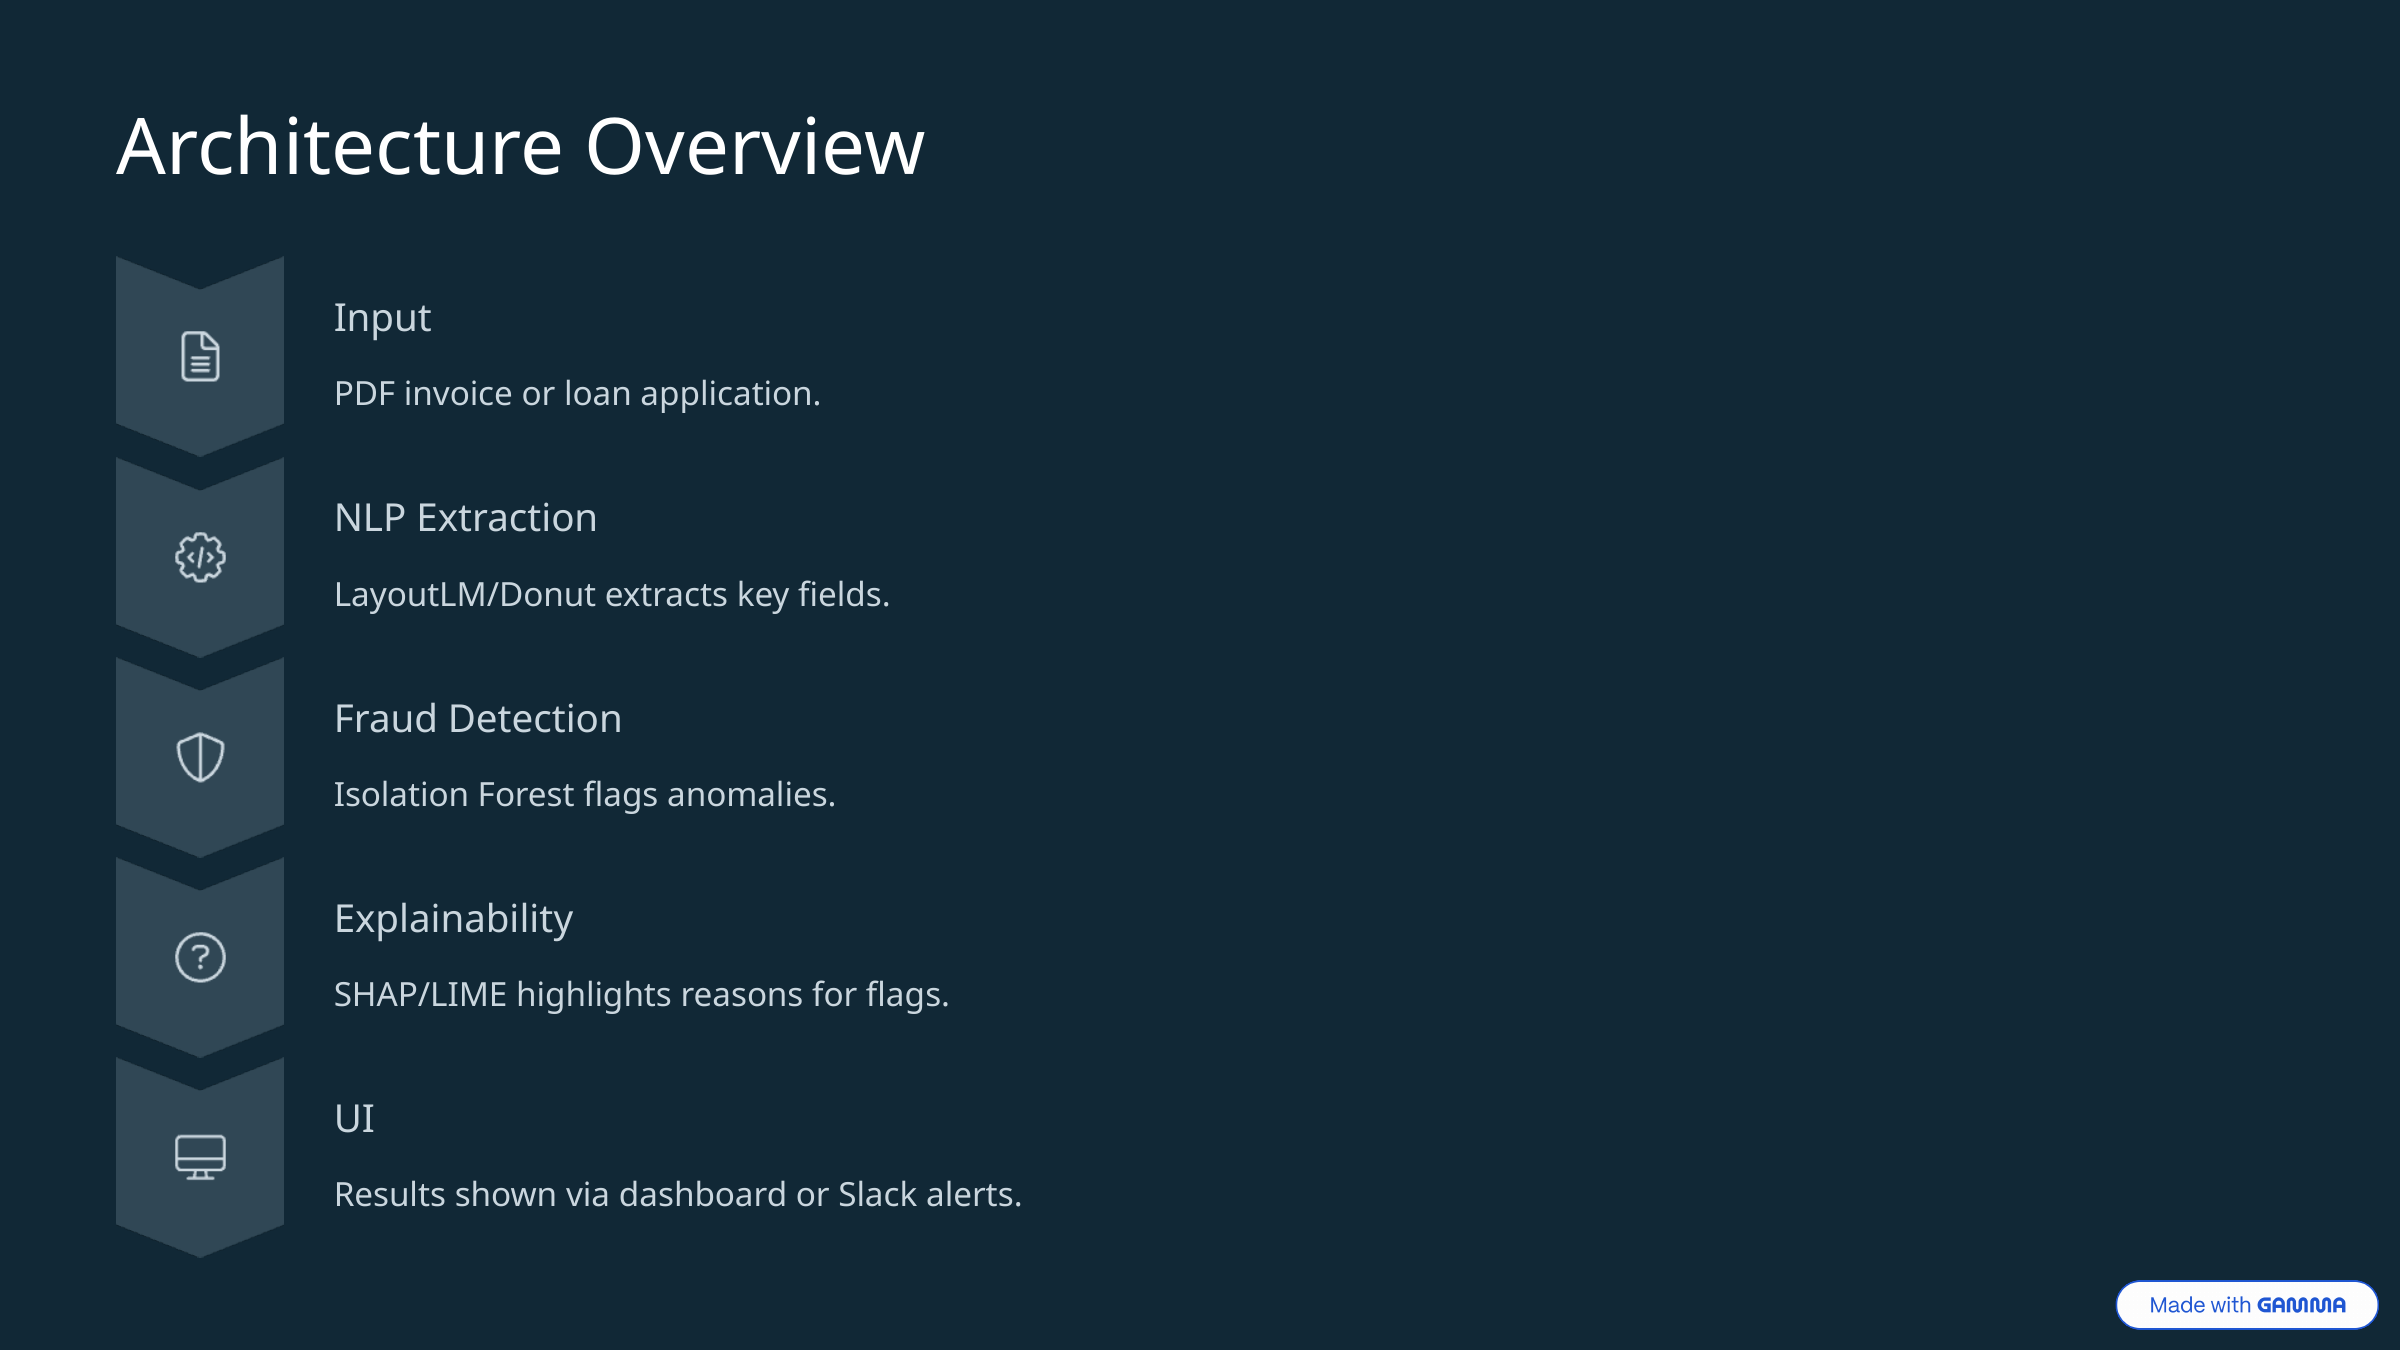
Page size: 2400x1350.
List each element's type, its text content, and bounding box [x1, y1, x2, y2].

text_box NLP Extraction [333, 490, 727, 540]
text_box Input [333, 290, 727, 340]
text_box LayoutLM/Donut extracts key fields. [333, 559, 2284, 613]
text_box Architecture Overview [116, 91, 1171, 190]
text_box Results shown via dashboard or Slack alerts. [333, 1160, 2284, 1214]
text_box UI [333, 1091, 727, 1141]
picture [2106, 1271, 2389, 1339]
text_box Fraud Detection [333, 690, 727, 740]
picture [116, 256, 284, 1259]
text_box PDF invoice or loan application. [333, 359, 2284, 413]
text_box Explainability [333, 890, 727, 940]
text_box Isolation Forest flags anomalies. [333, 759, 2284, 814]
text_box SHAP/LIME highlights reasons for flags. [333, 959, 2284, 1014]
